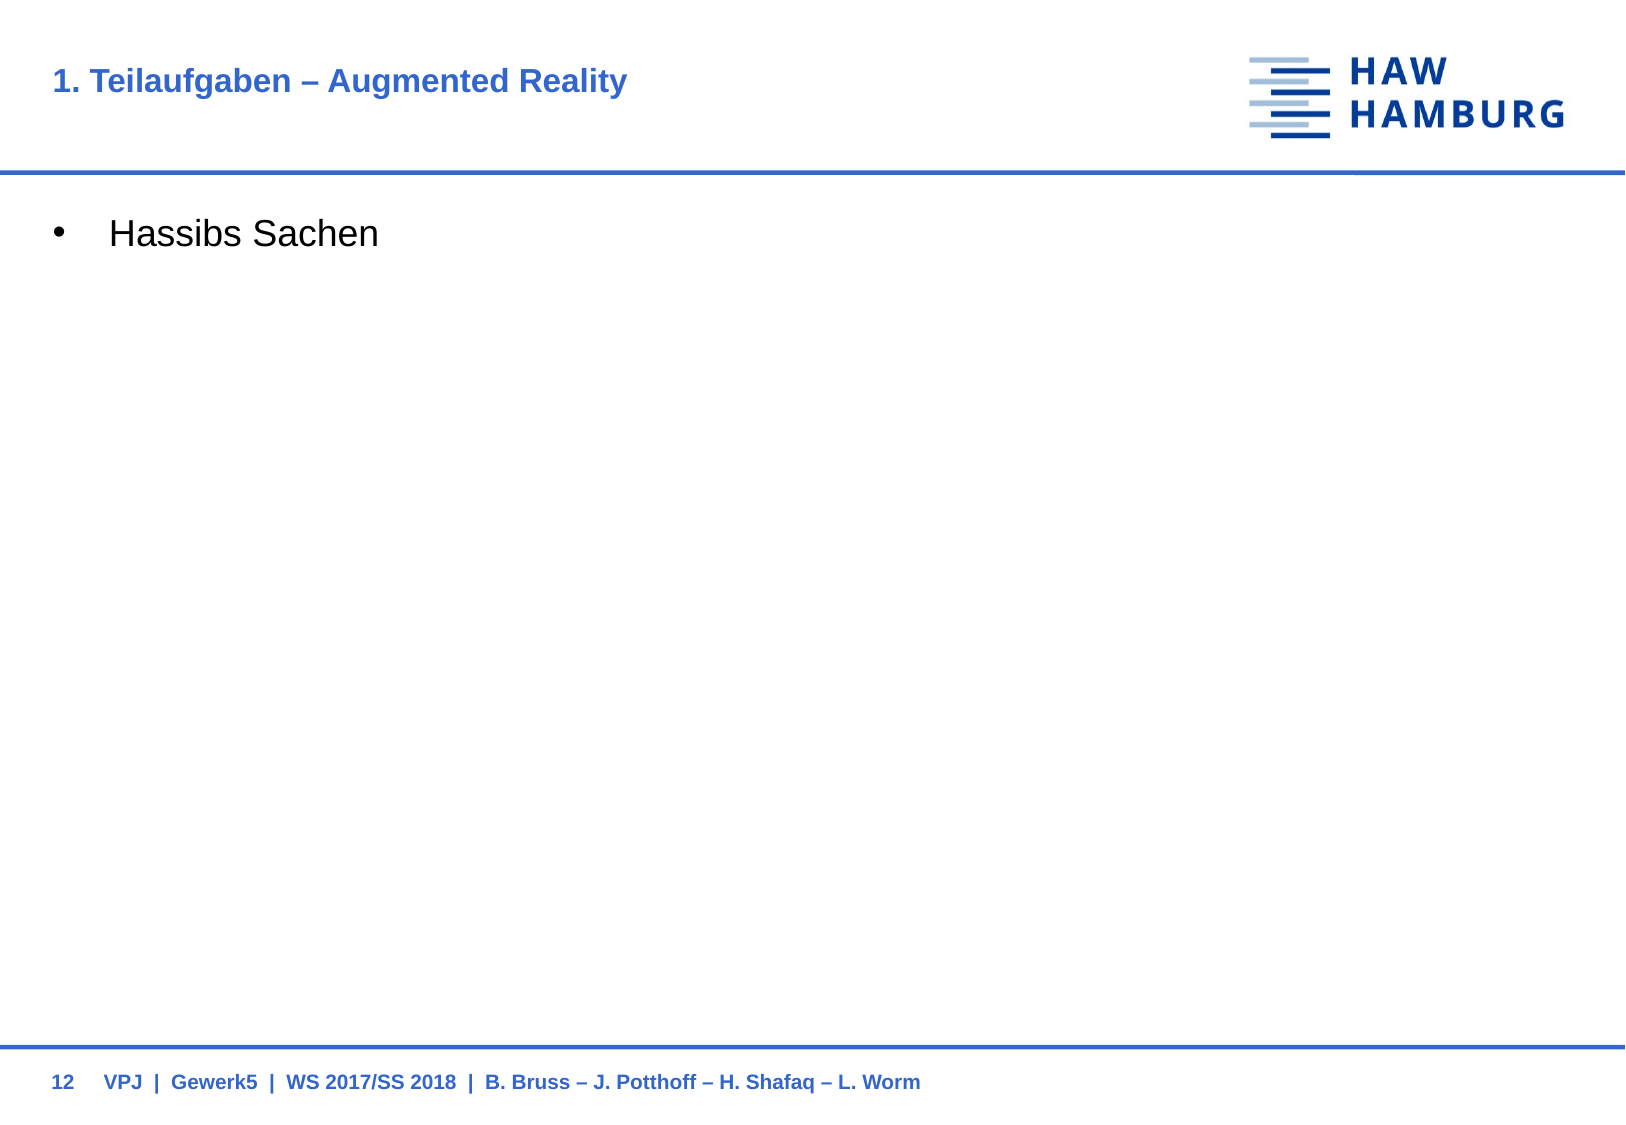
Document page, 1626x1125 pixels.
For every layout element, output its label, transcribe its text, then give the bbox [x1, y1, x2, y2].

title 1. Teilaufgaben – Augmented Reality [52, 54, 1095, 173]
slide_number 12 [0, 1046, 81, 1094]
picture [1222, 30, 1589, 165]
list Hassibs Sachen [52, 208, 1586, 1024]
footer VPJ | Gewerk5 | WS 2017/SS 2018 | B. Bruss – J. Potthoff – H. Shafaq – L. Worm [103, 1046, 1522, 1094]
